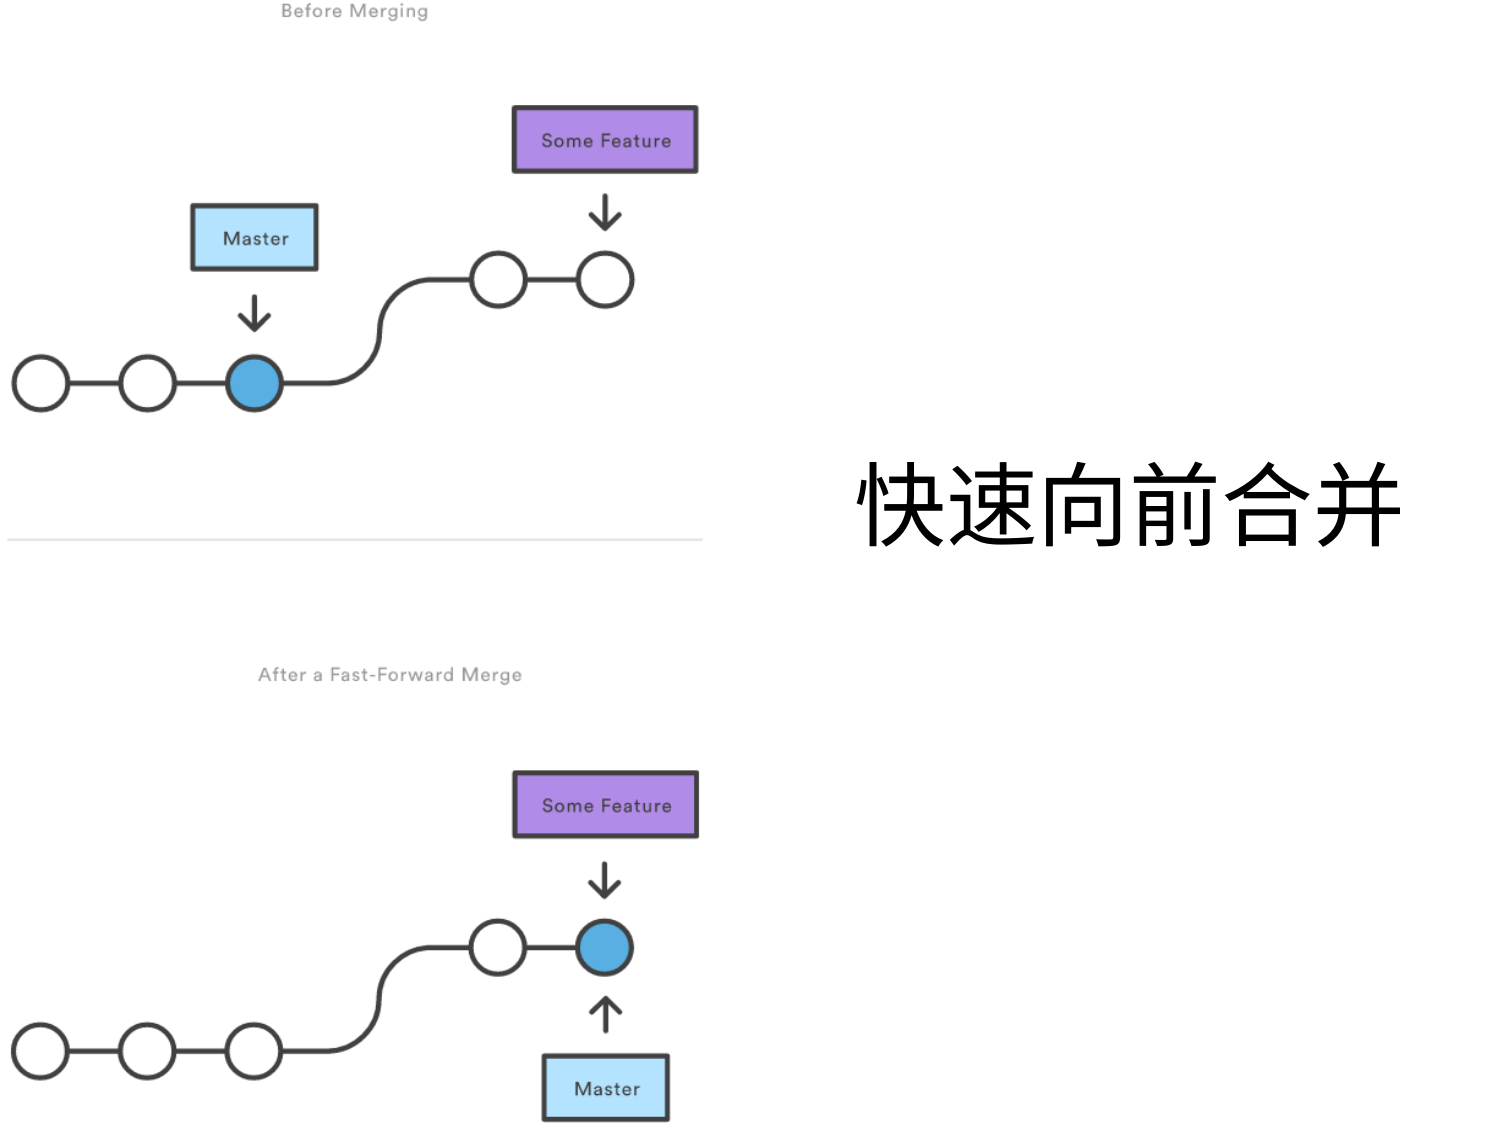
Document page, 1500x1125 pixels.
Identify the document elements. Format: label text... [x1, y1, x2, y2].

title 快速向前合并 [718, 408, 1500, 597]
picture [0, 0, 715, 1125]
